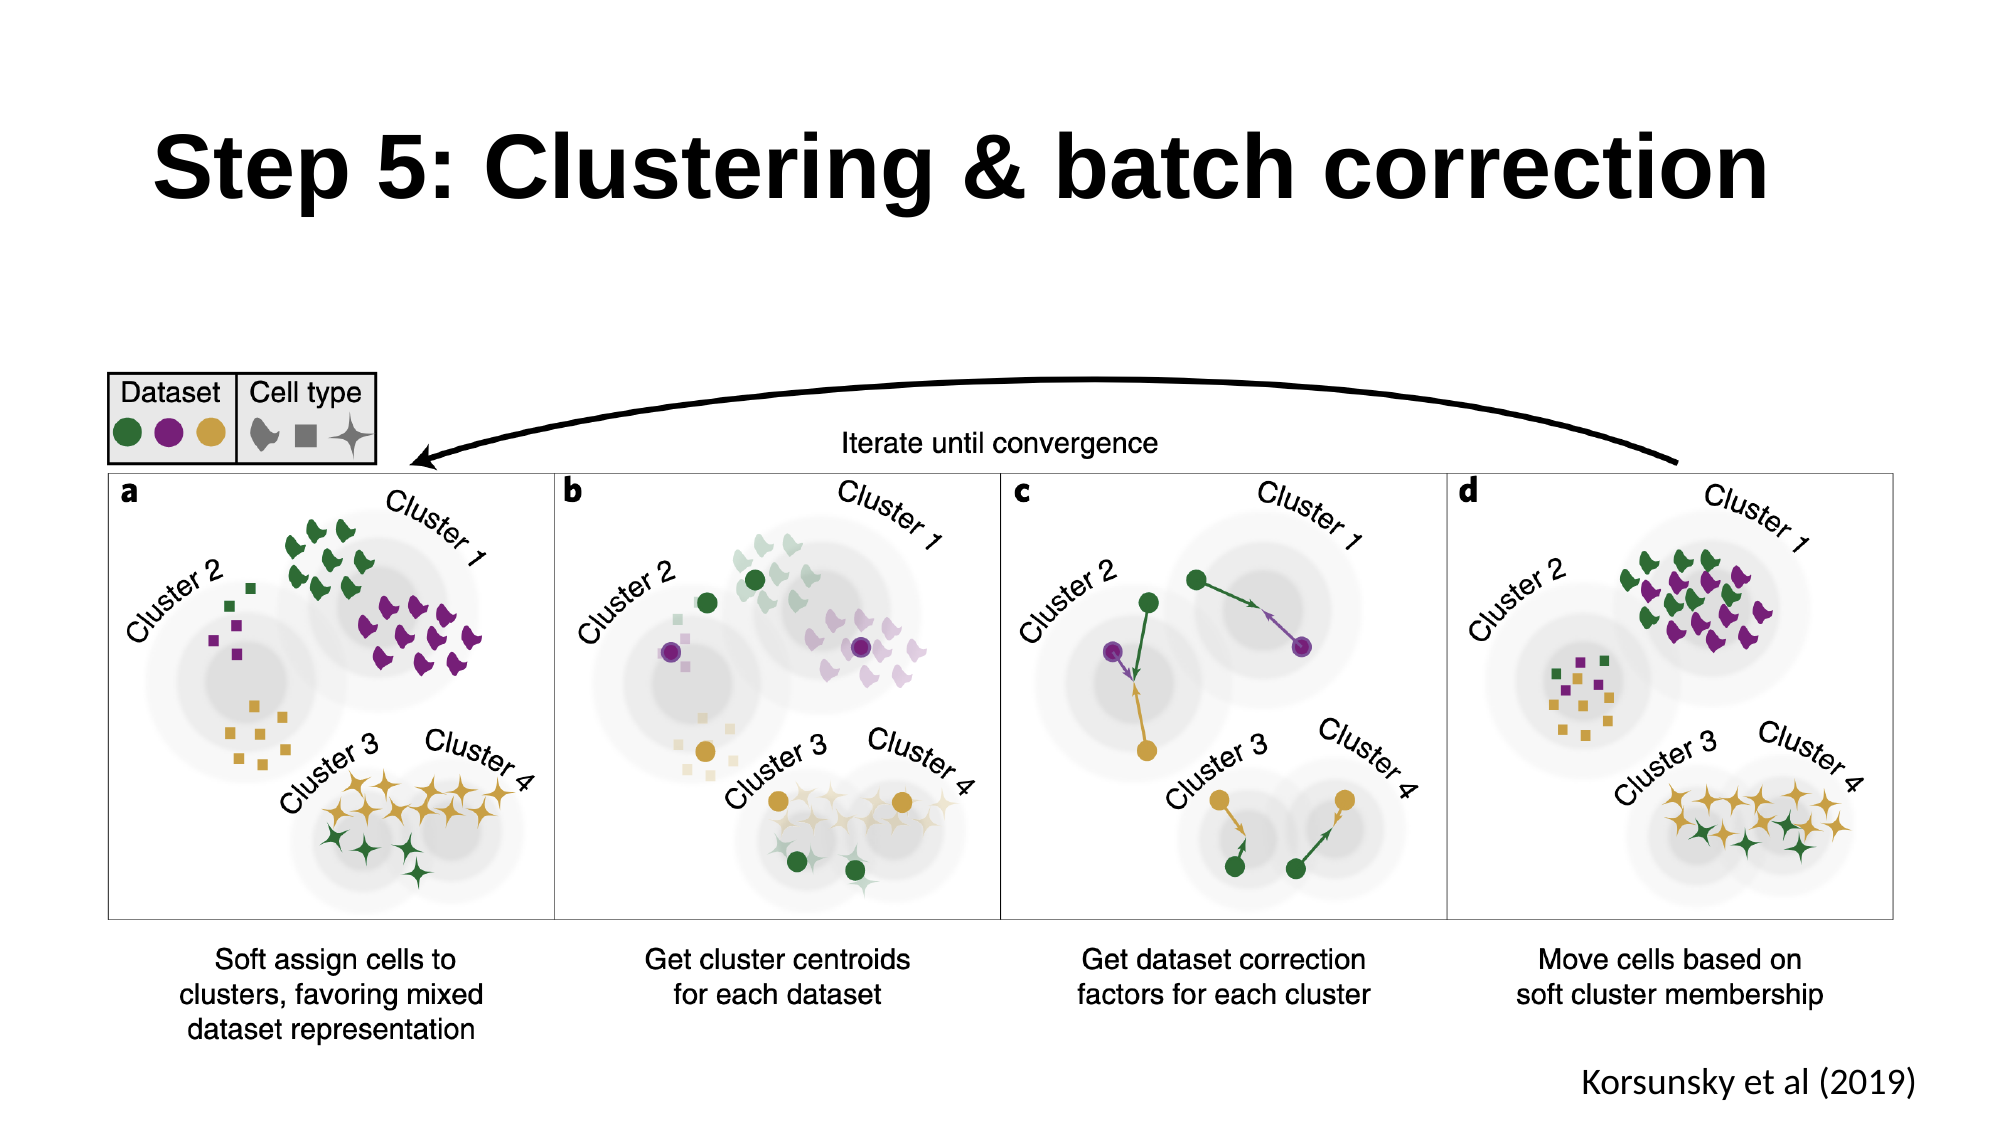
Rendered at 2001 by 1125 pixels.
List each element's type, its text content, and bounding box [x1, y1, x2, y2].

title Step 5: Clustering & batch correction [137, 59, 1863, 278]
picture [67, 330, 1932, 1050]
text_box Korsunsky et al (2019) [1475, 1050, 1932, 1110]
